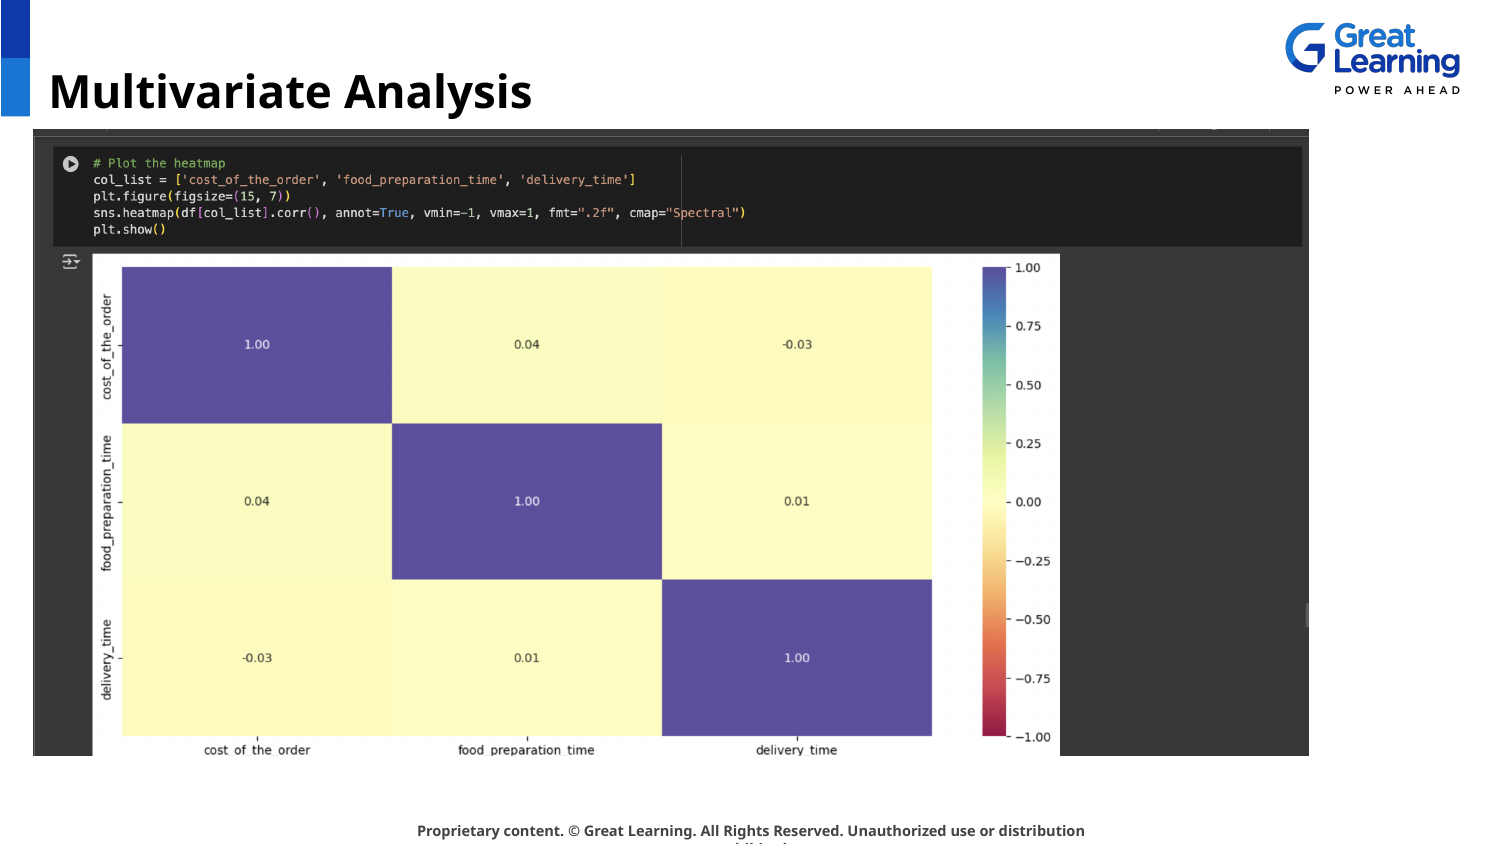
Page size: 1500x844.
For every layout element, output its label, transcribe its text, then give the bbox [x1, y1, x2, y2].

title Multivariate Analysis [33, 47, 1431, 142]
picture [1258, 11, 1487, 106]
picture [32, 129, 1309, 757]
